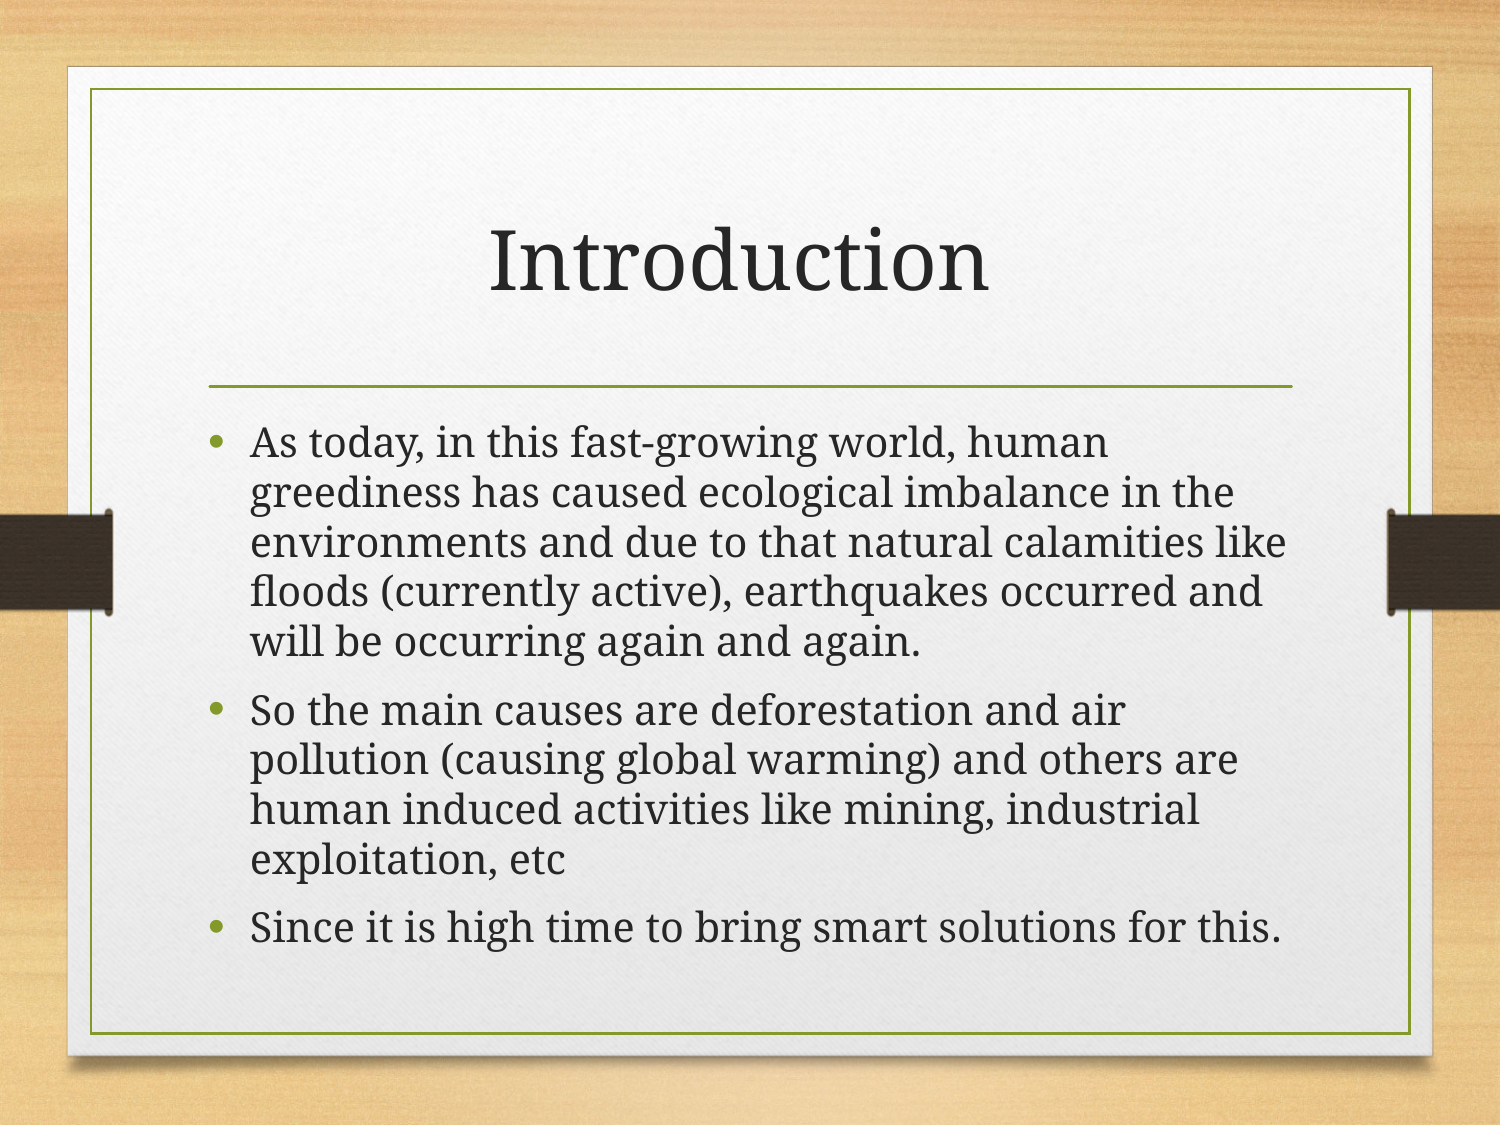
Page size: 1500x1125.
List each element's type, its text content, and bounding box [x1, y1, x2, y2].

title Introduction [193, 150, 1309, 365]
picture [0, 0, 1500, 1125]
list As today, in this fast-growing world, human greediness has caused ecological imbalance in the environments and due to that natural calamities like floods (currently active), earthquakes occurred and will be occurring again and again. So the main causes are deforestation and air pollution (causing global warming) and others are human induced activities like mining, industrial exploitation, etc Since it is high time to bring smart solutions for this. [193, 408, 1309, 974]
